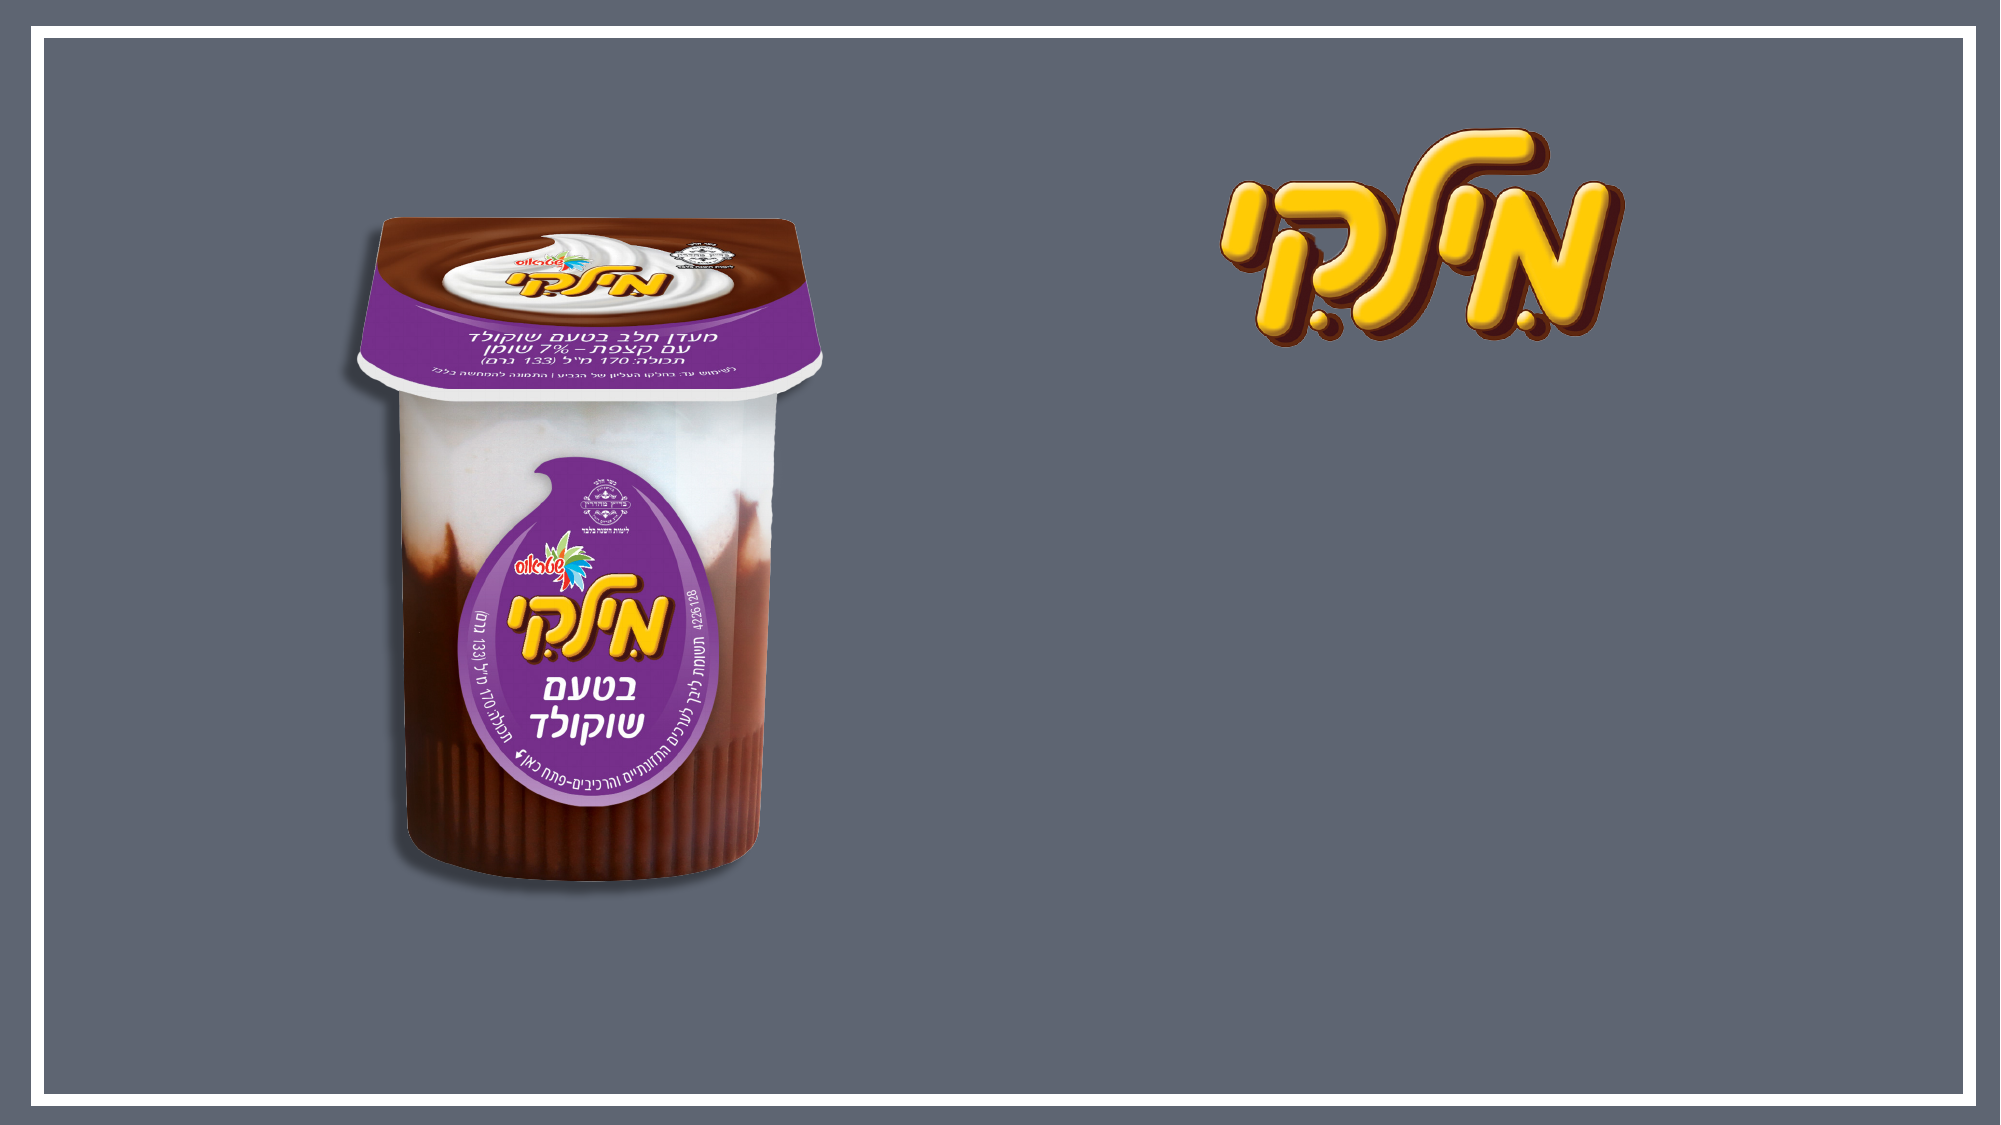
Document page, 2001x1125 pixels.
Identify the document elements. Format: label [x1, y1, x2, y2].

picture [1218, 126, 1626, 348]
text_box [36, 31, 1970, 1101]
picture [286, 100, 891, 975]
